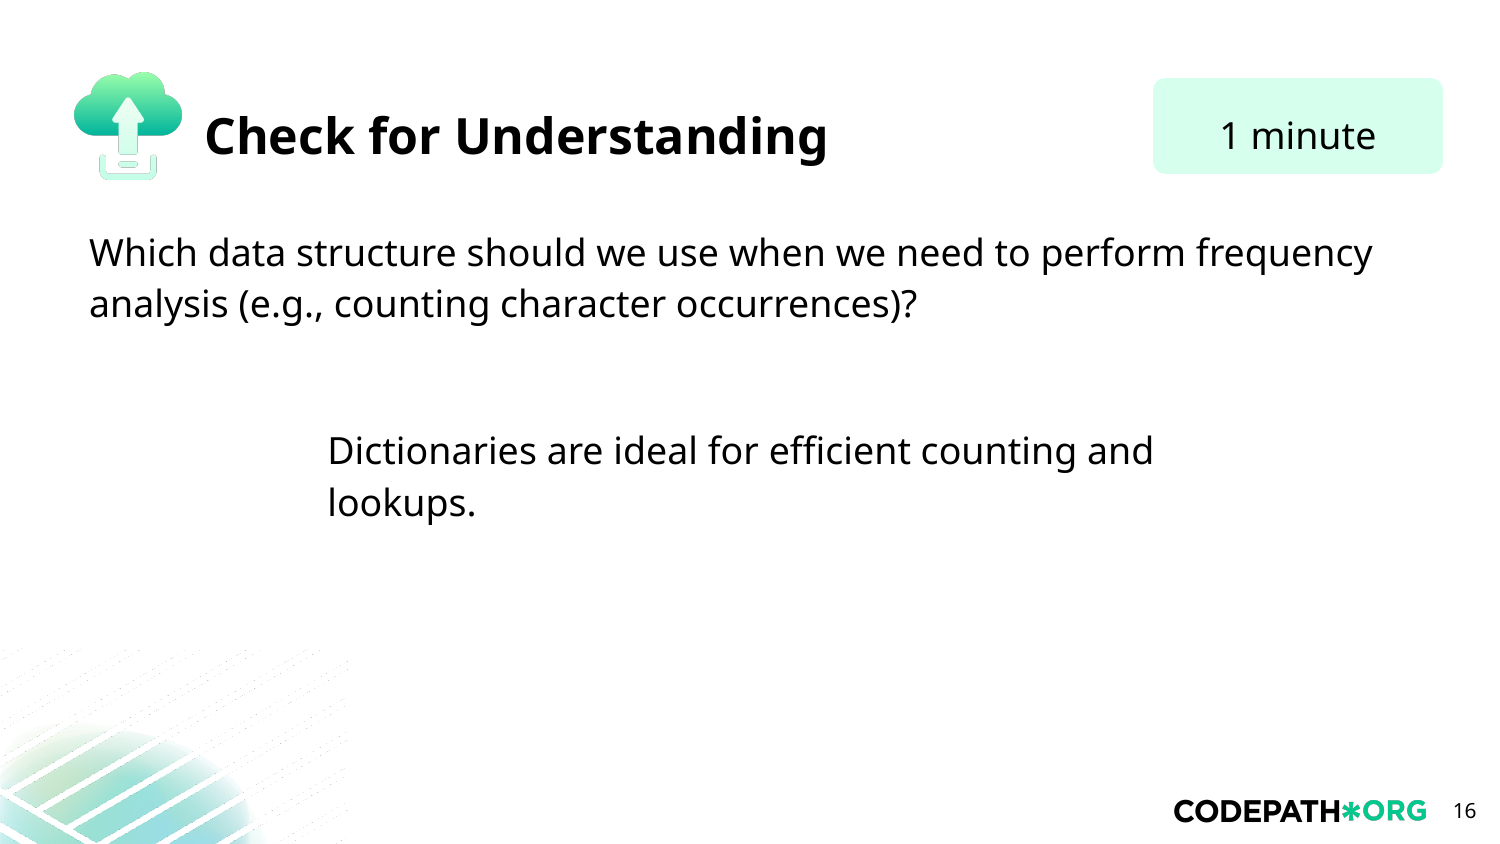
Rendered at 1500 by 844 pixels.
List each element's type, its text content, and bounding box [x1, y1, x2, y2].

subtitle 1 minute [1153, 78, 1443, 174]
picture [74, 72, 182, 180]
slide_number ‹#› [1401, 786, 1492, 837]
text_box Dictionaries are ideal for efficient counting and lookups. [312, 405, 1188, 539]
picture [1173, 799, 1401, 823]
picture [0, 648, 381, 844]
list Which data structure should we use when we need to perform frequency analysis (e.g., counting character occurrences)? [74, 206, 1426, 712]
